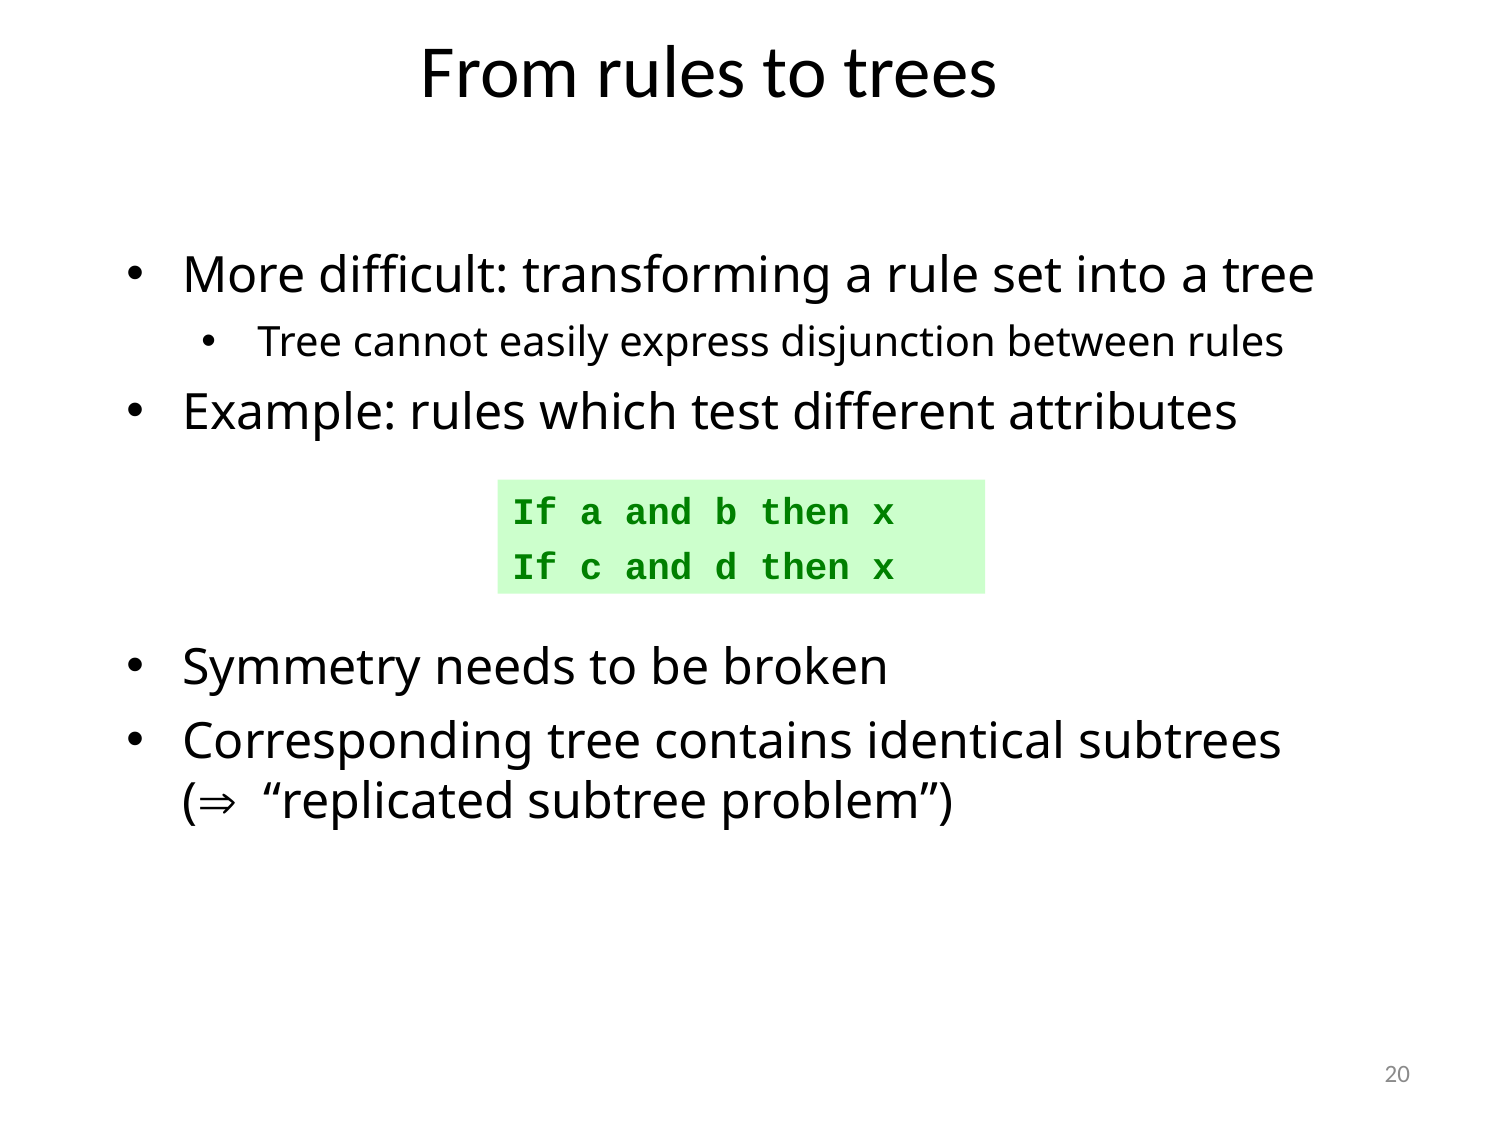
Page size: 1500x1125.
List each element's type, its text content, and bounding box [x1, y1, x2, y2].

text_box More difficult: transforming a rule set into a tree Tree cannot easily express disjunction between rules Example: rules which test different attributes Symmetry needs to be broken Corresponding tree contains identical subtrees ( “replicated subtree problem”) [111, 235, 1395, 836]
title From rules to trees [90, 0, 1329, 148]
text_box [497, 479, 986, 594]
slide_number 20 [1074, 1042, 1425, 1103]
